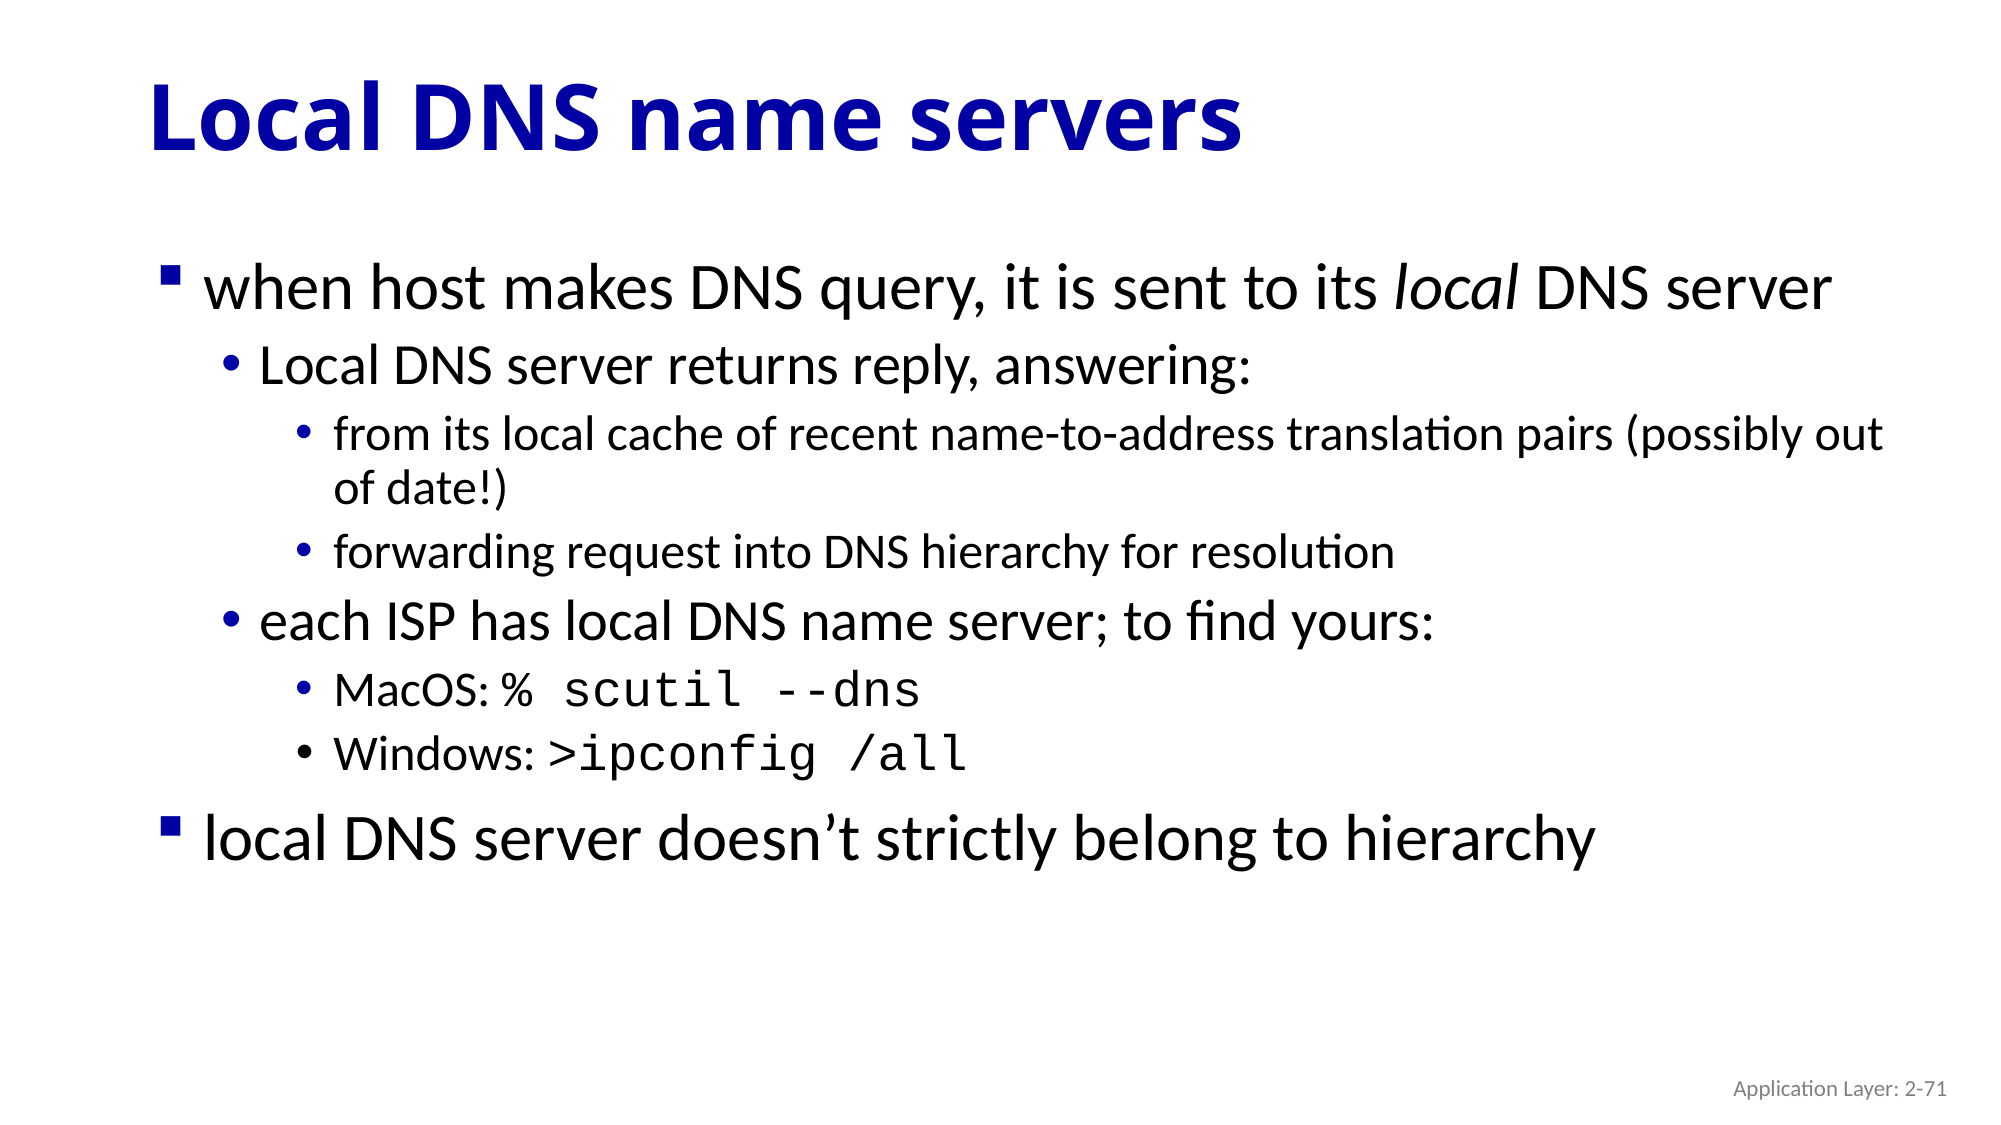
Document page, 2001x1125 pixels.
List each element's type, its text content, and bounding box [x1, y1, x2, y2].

text_box when host makes DNS query, it is sent to its local DNS server Local DNS server returns reply, answering: from its local cache of recent name-to-address translation pairs (possibly out of date!) forwarding request into DNS hierarchy for resolution each ISP has local DNS name server; to find yours: MacOS: % scutil --dns Windows: >ipconfig /all local DNS server doesn’t strictly belong to hierarchy [130, 244, 1933, 1007]
title Local DNS name servers [131, 47, 1856, 195]
slide_number Application Layer: 2-71 [1512, 1056, 1963, 1117]
